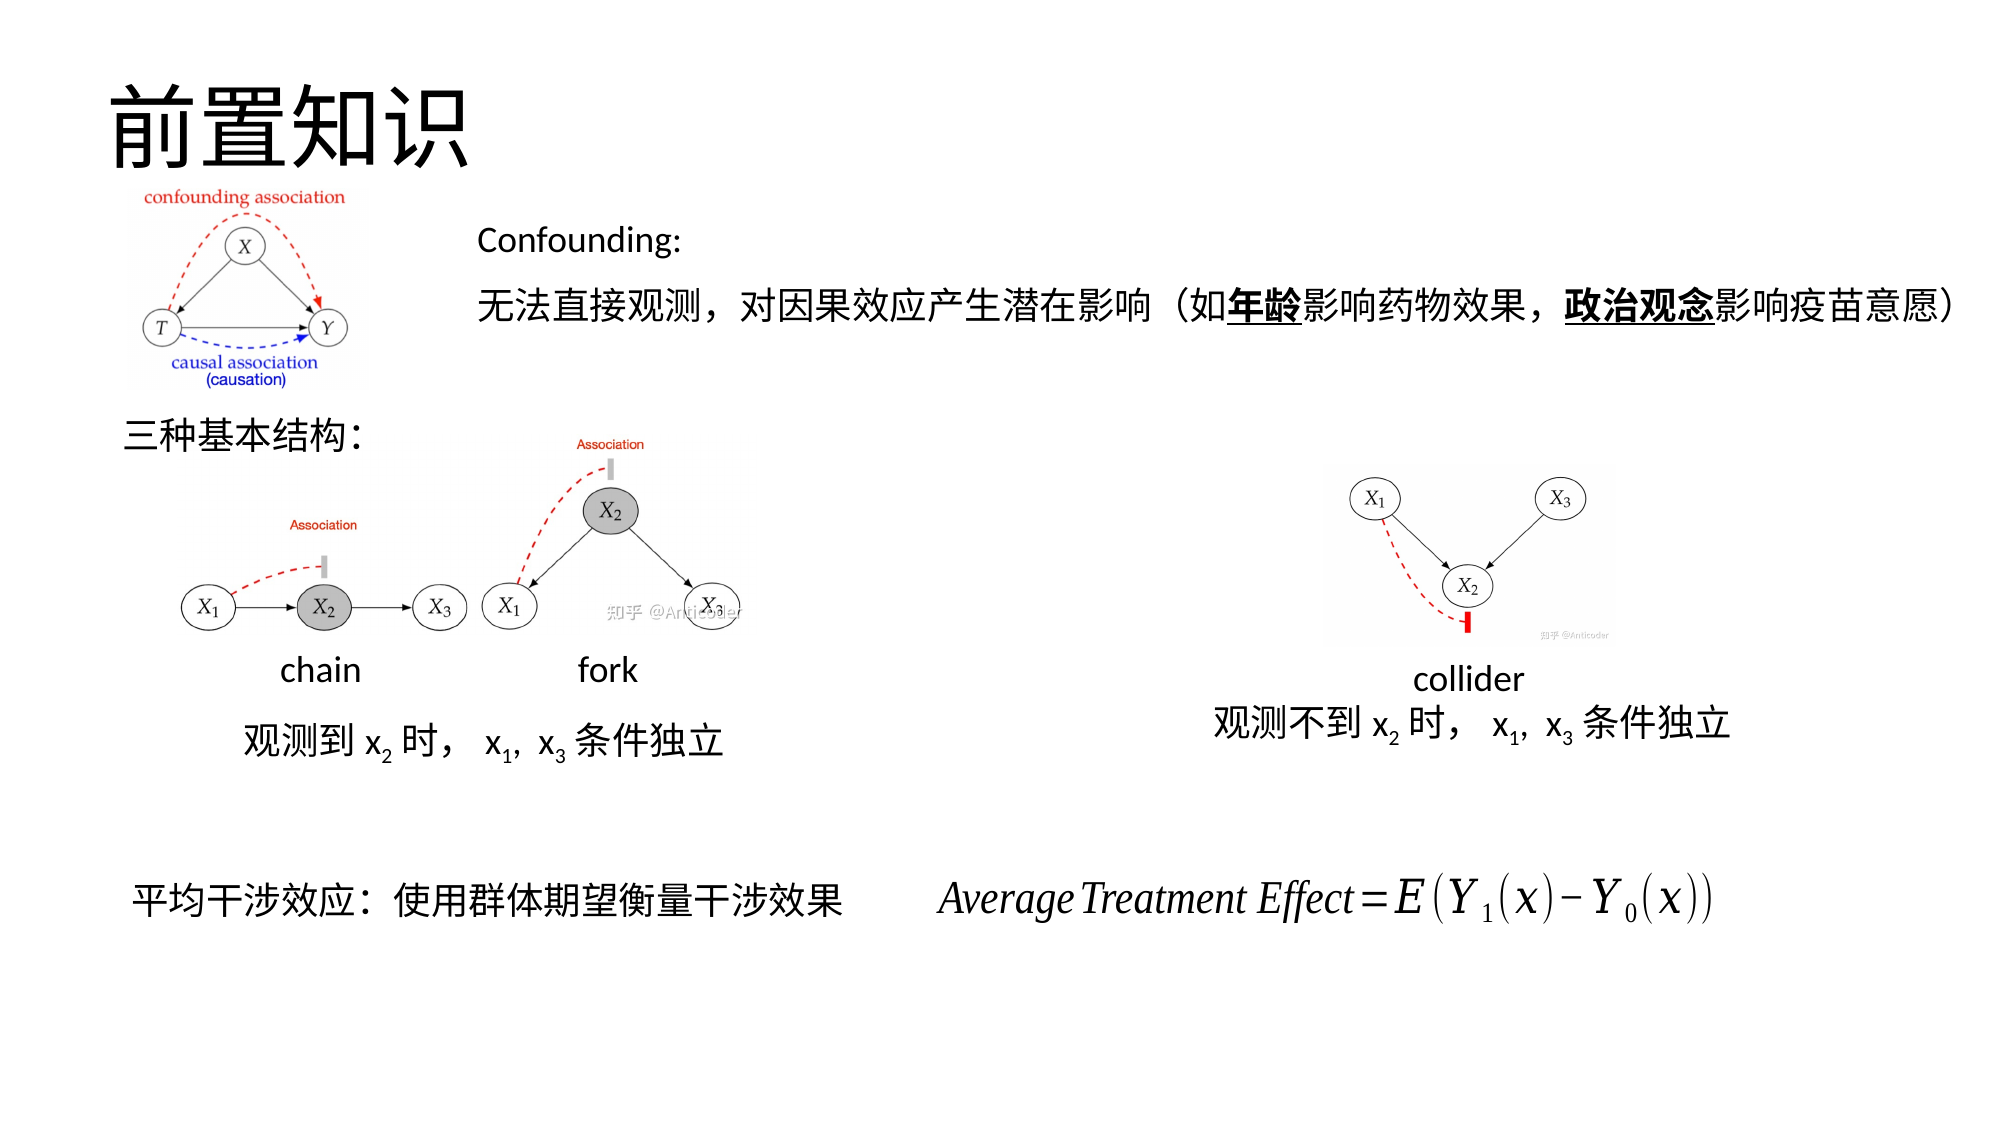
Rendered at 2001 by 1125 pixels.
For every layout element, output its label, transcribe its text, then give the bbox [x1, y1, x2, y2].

text_box 三种基本结构： [107, 404, 400, 464]
text_box 平均干涉效应：使用群体期望衡量干涉效果 [116, 869, 859, 929]
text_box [177, 434, 757, 771]
text_box 前置知识 [91, 62, 489, 188]
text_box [1210, 464, 1735, 752]
picture [127, 188, 369, 390]
text_box Confounding: 无法直接观测，对因果效应产生潜在影响（如年龄影响药物效果，政治观念影响疫苗意愿） [462, 184, 1993, 335]
